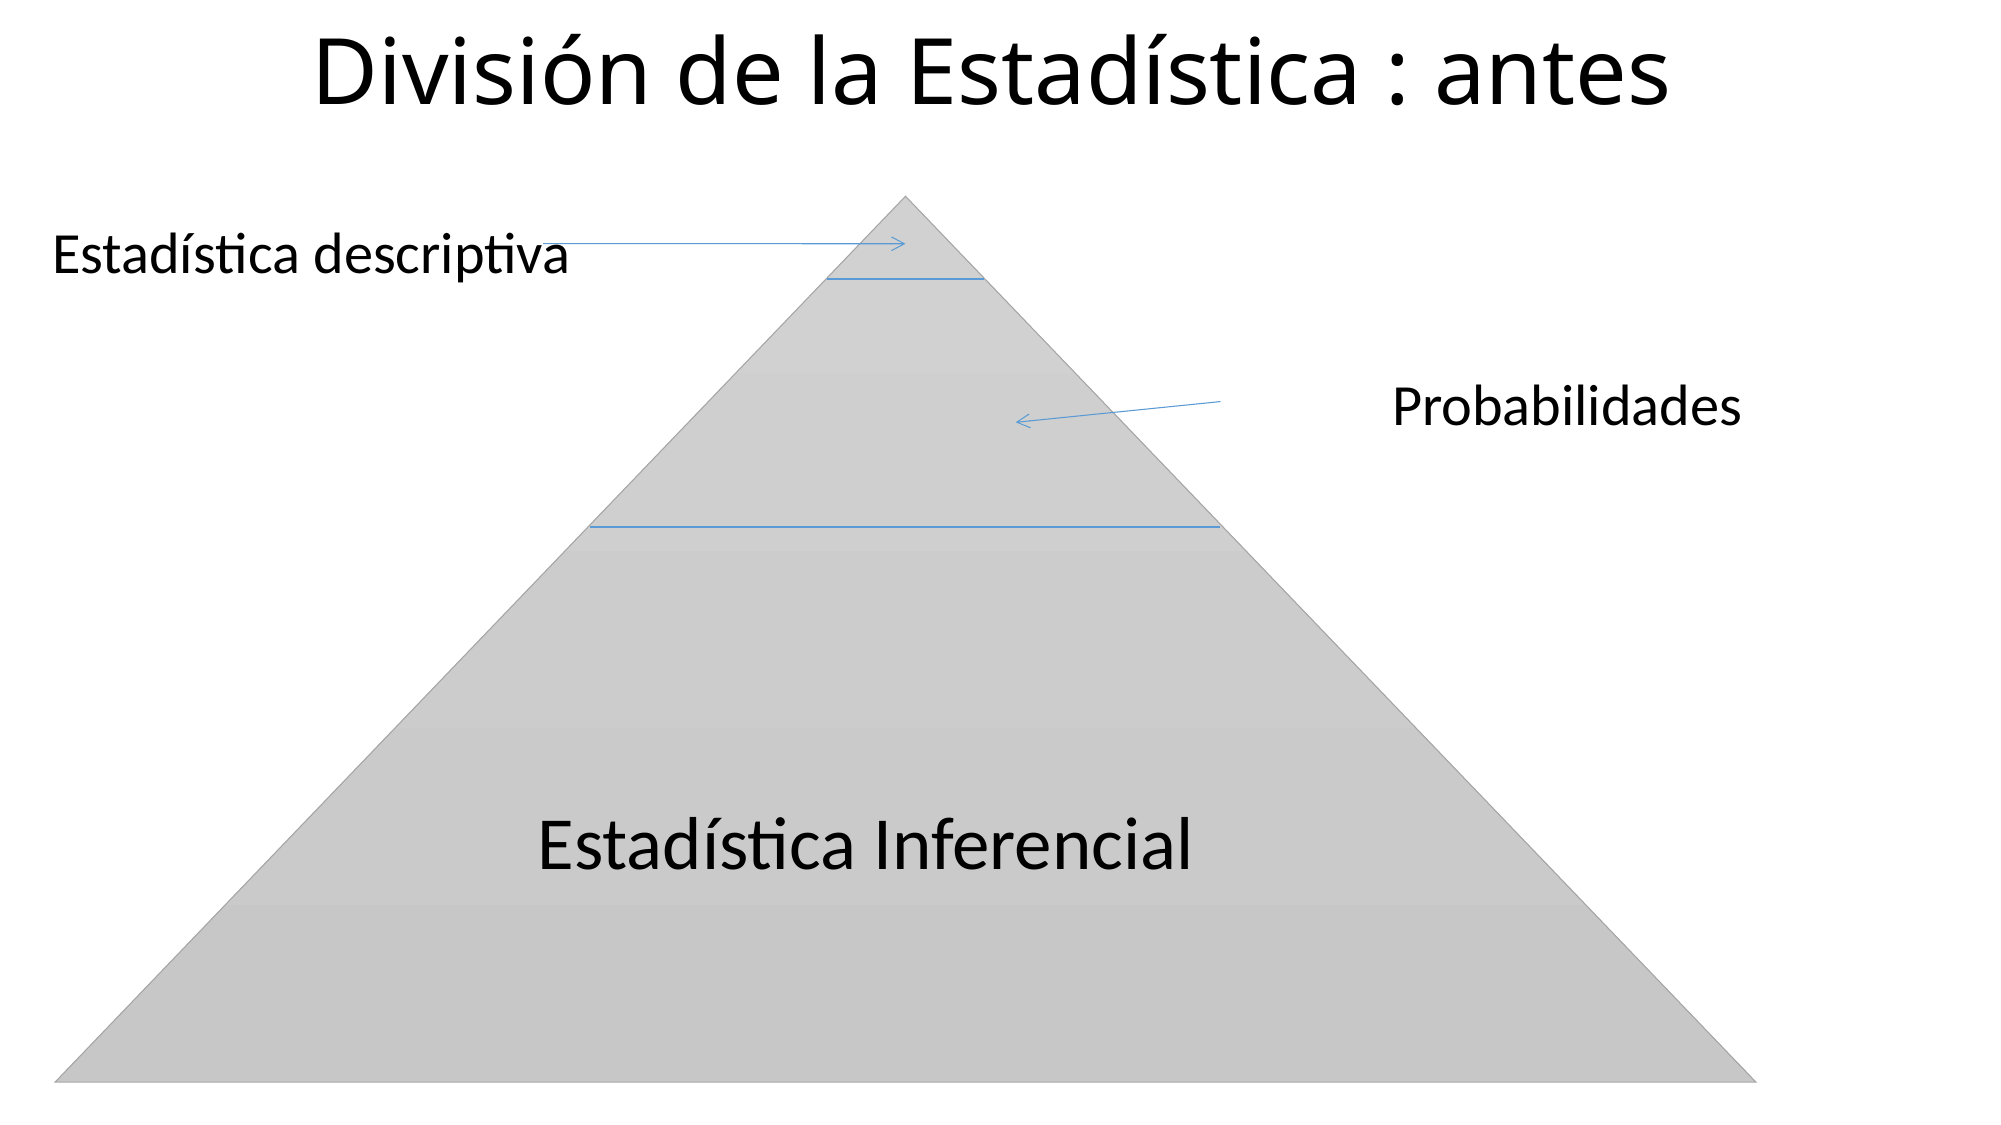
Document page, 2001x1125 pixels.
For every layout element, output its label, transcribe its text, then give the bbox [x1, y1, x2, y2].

text_box Estadística descriptiva [37, 208, 589, 293]
text_box Probabilidades [1220, 359, 1914, 444]
text_box [53, 195, 1758, 1083]
text_box Estadística Inferencial [401, 786, 1331, 892]
title División de la Estadística : antes [55, 0, 1930, 149]
